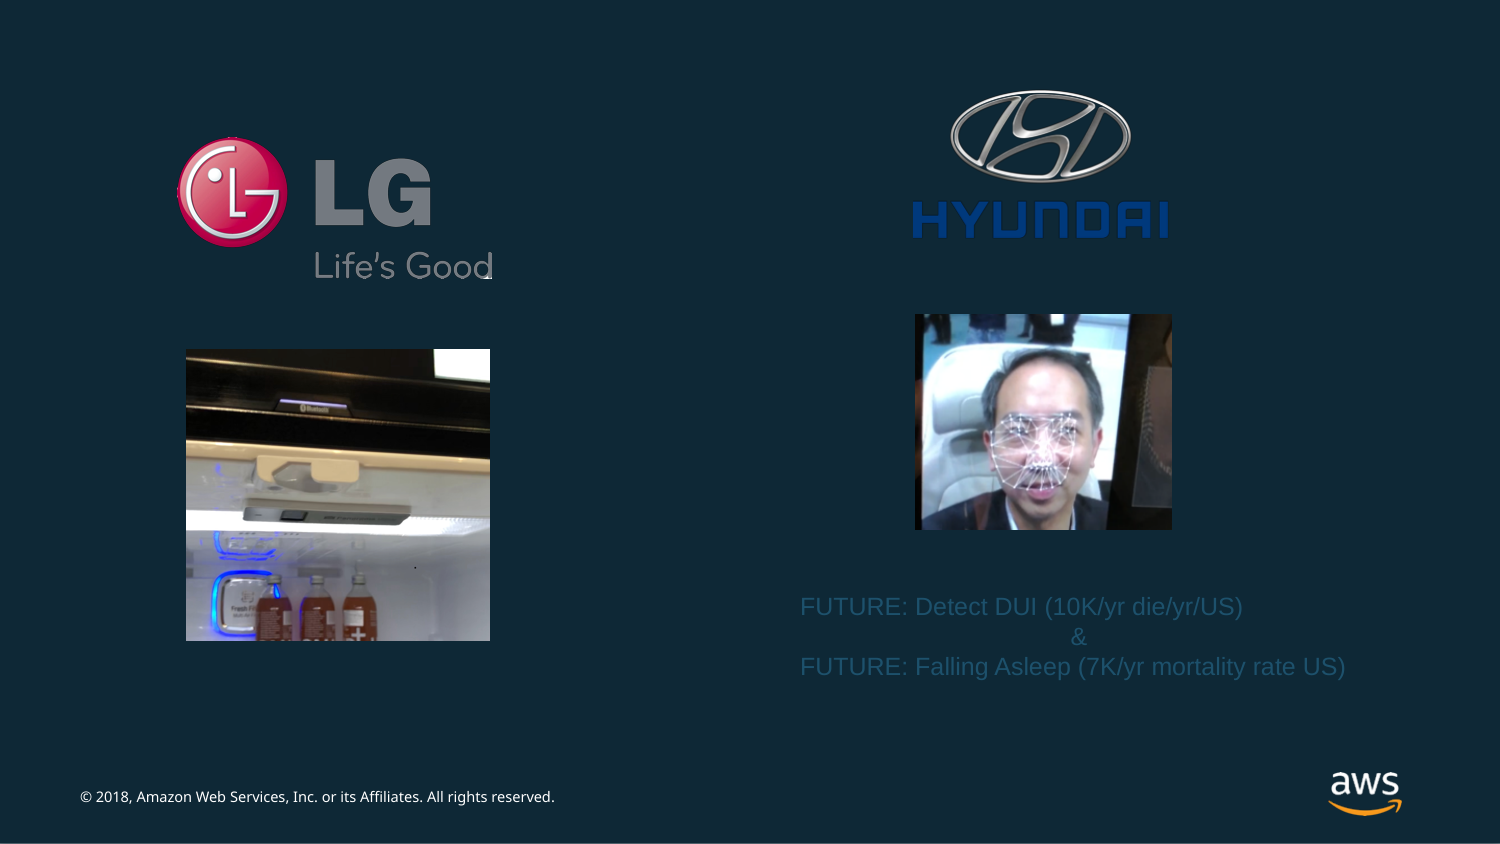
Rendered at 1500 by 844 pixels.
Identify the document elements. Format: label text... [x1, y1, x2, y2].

text_box FUTURE: Detect DUI (10K/yr die/yr/US) & FUTURE: Falling Asleep (7K/yr mortality rate US) [785, 522, 1373, 688]
picture [913, 89, 1169, 239]
picture [185, 348, 490, 641]
picture [915, 314, 1173, 530]
picture [1328, 772, 1402, 816]
picture [176, 137, 492, 280]
